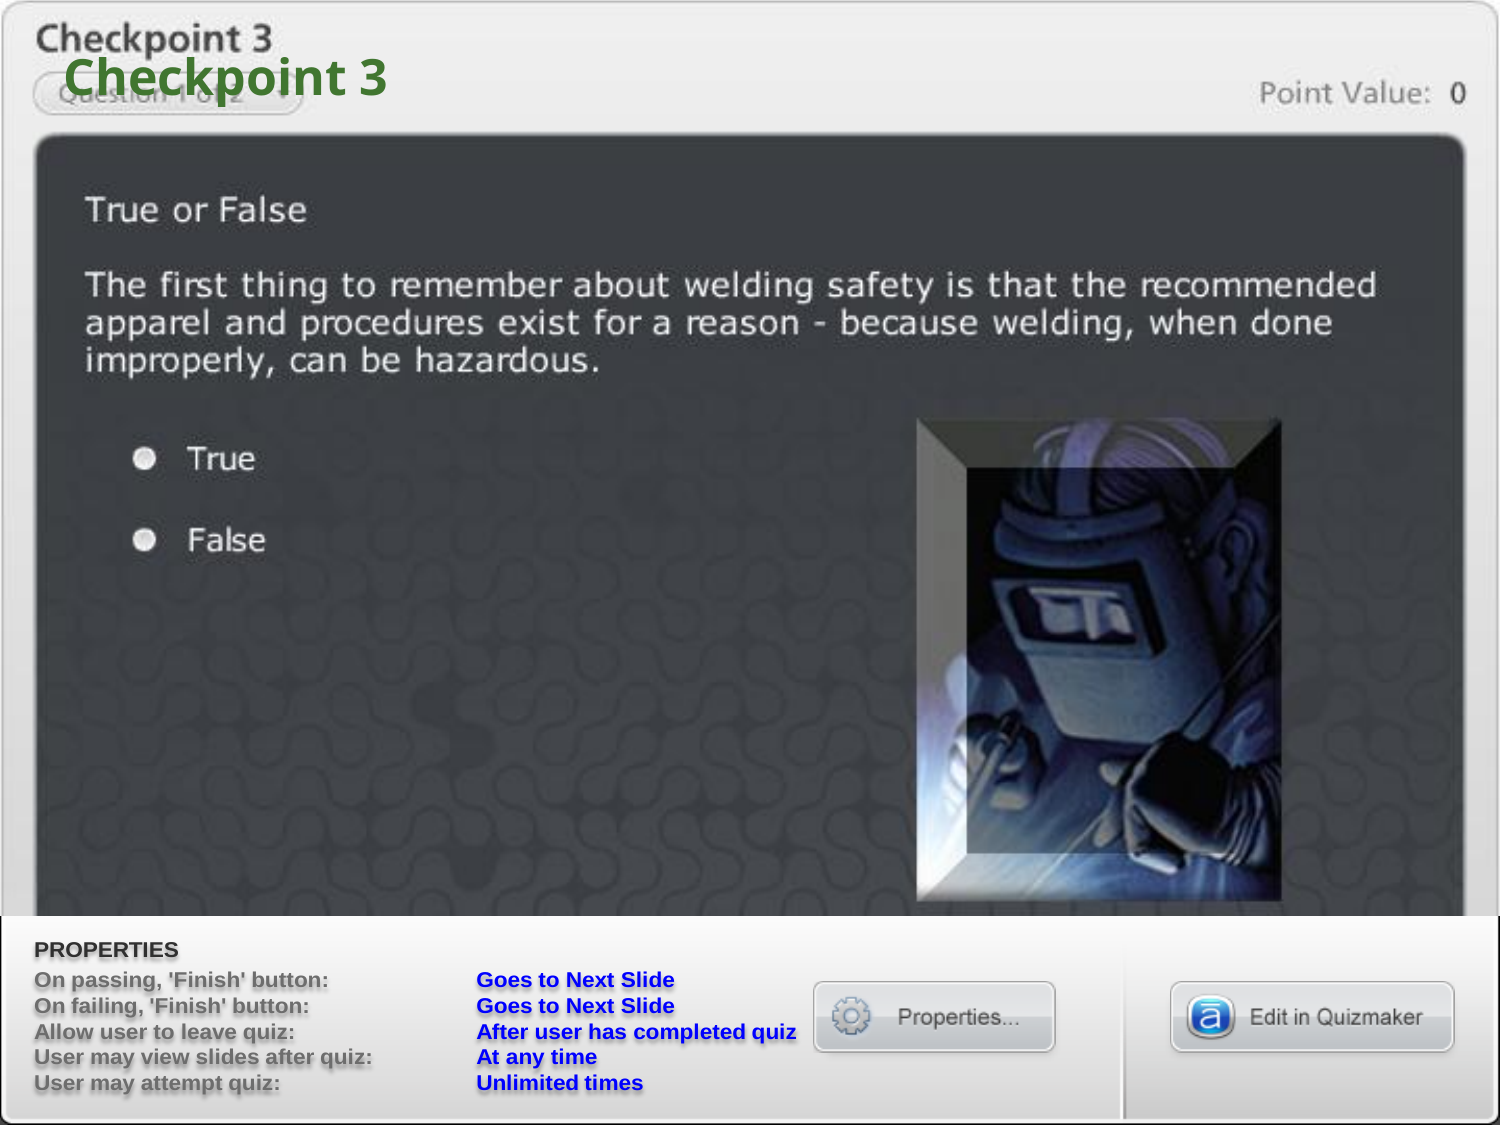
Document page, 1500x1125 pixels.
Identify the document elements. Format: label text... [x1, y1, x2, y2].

title Checkpoint 3 [63, 43, 1436, 151]
picture [0, 0, 1500, 1125]
